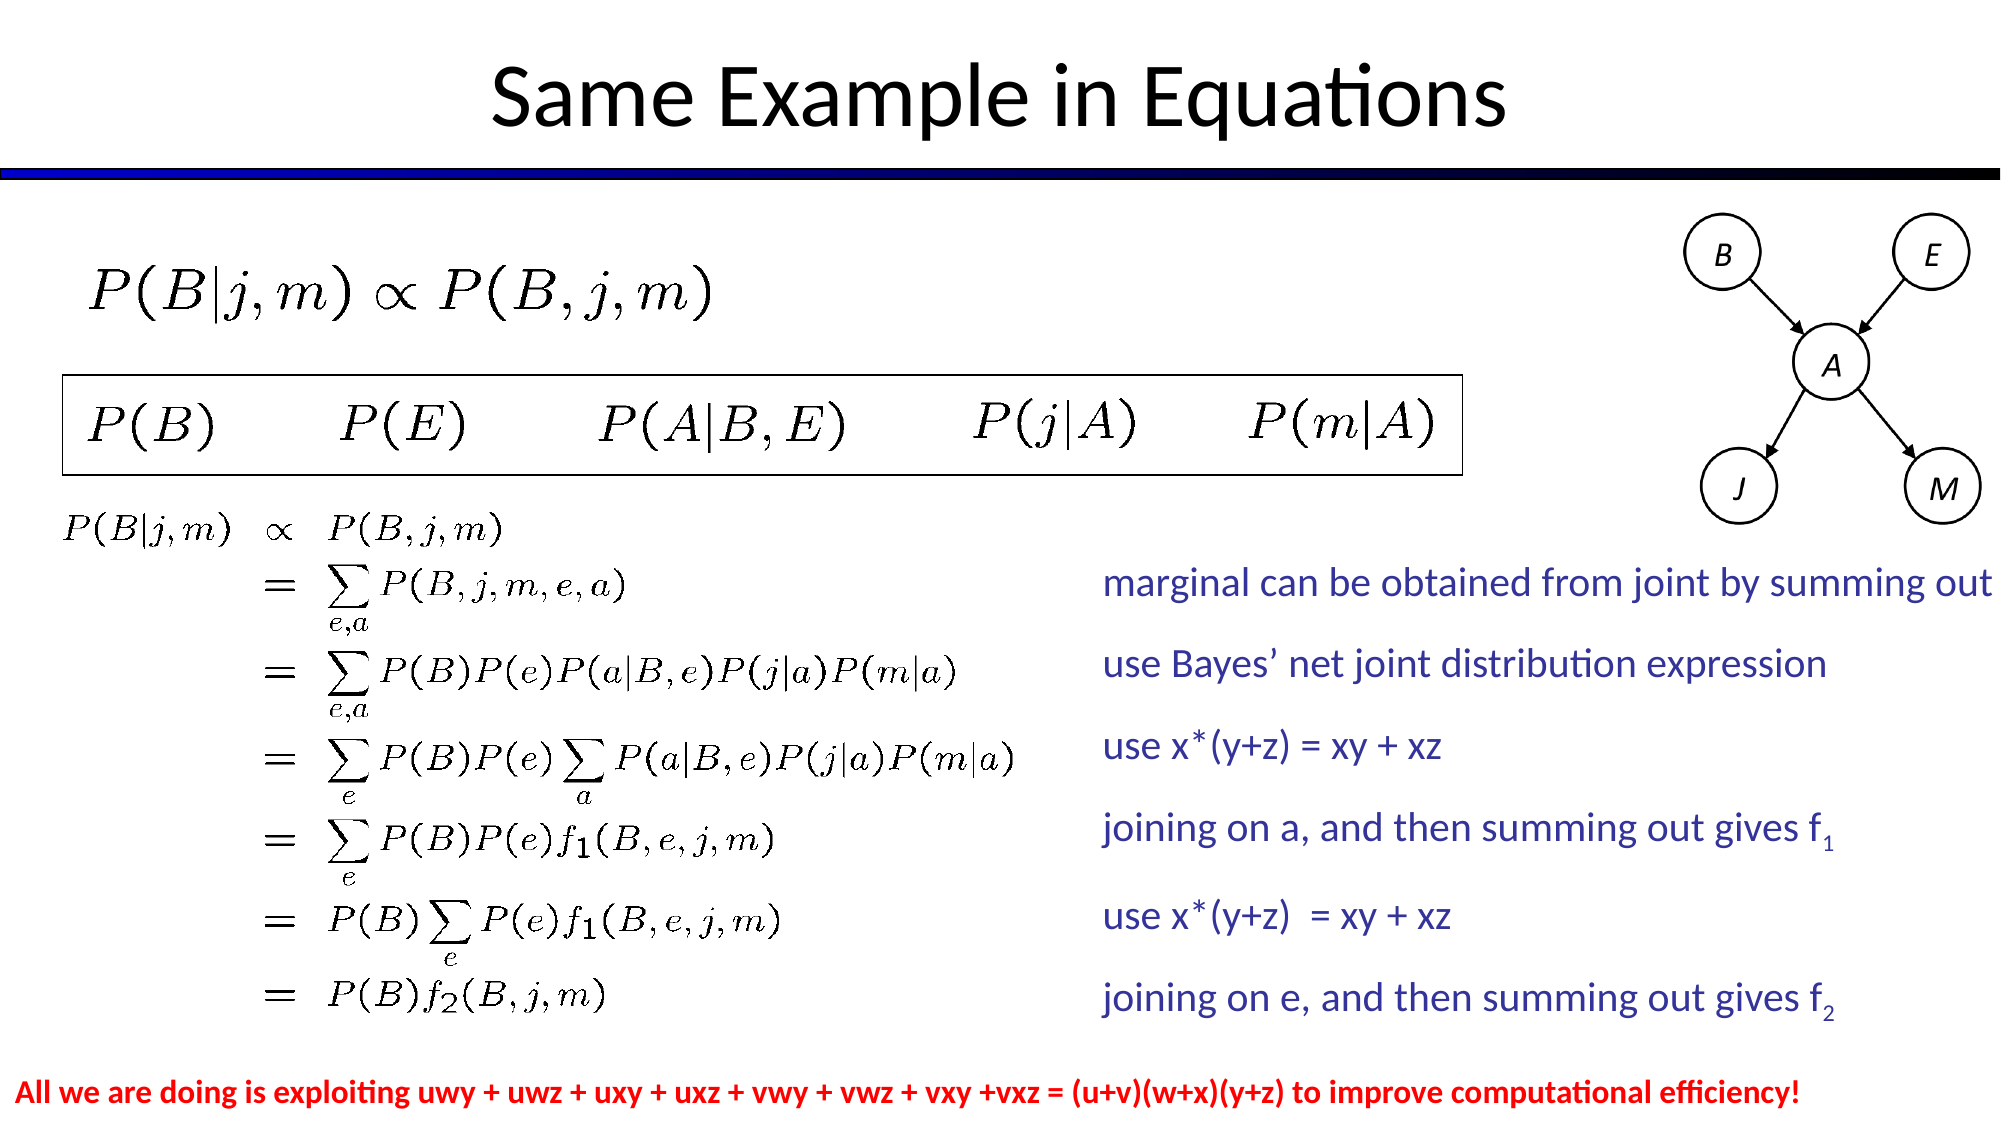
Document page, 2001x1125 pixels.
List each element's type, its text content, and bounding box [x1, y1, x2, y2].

text_box [62, 375, 1463, 475]
text_box All we are doing is exploiting uwy + uwz + uxy + uxz + vwy + vwz + vxy +vxz = (u+v)(w+x)(y+z) to improve computational efficiency! [0, 1062, 1988, 1125]
picture [337, 399, 464, 451]
picture [598, 401, 844, 455]
picture [1683, 212, 1982, 526]
list marginal can be obtained from joint by summing out use Bayes’ net joint distribution expression use x*(y+z) = xy + xz joining on a, and then summing out gives f1 use x*(y+z) = xy + xz joining on e, and then summing out gives f2 [1087, 512, 2000, 1041]
picture [1248, 398, 1433, 452]
title Same Example in Equations [0, 0, 2000, 184]
picture [87, 262, 712, 326]
picture [971, 398, 1136, 452]
picture [85, 401, 215, 453]
picture [62, 509, 1013, 1013]
